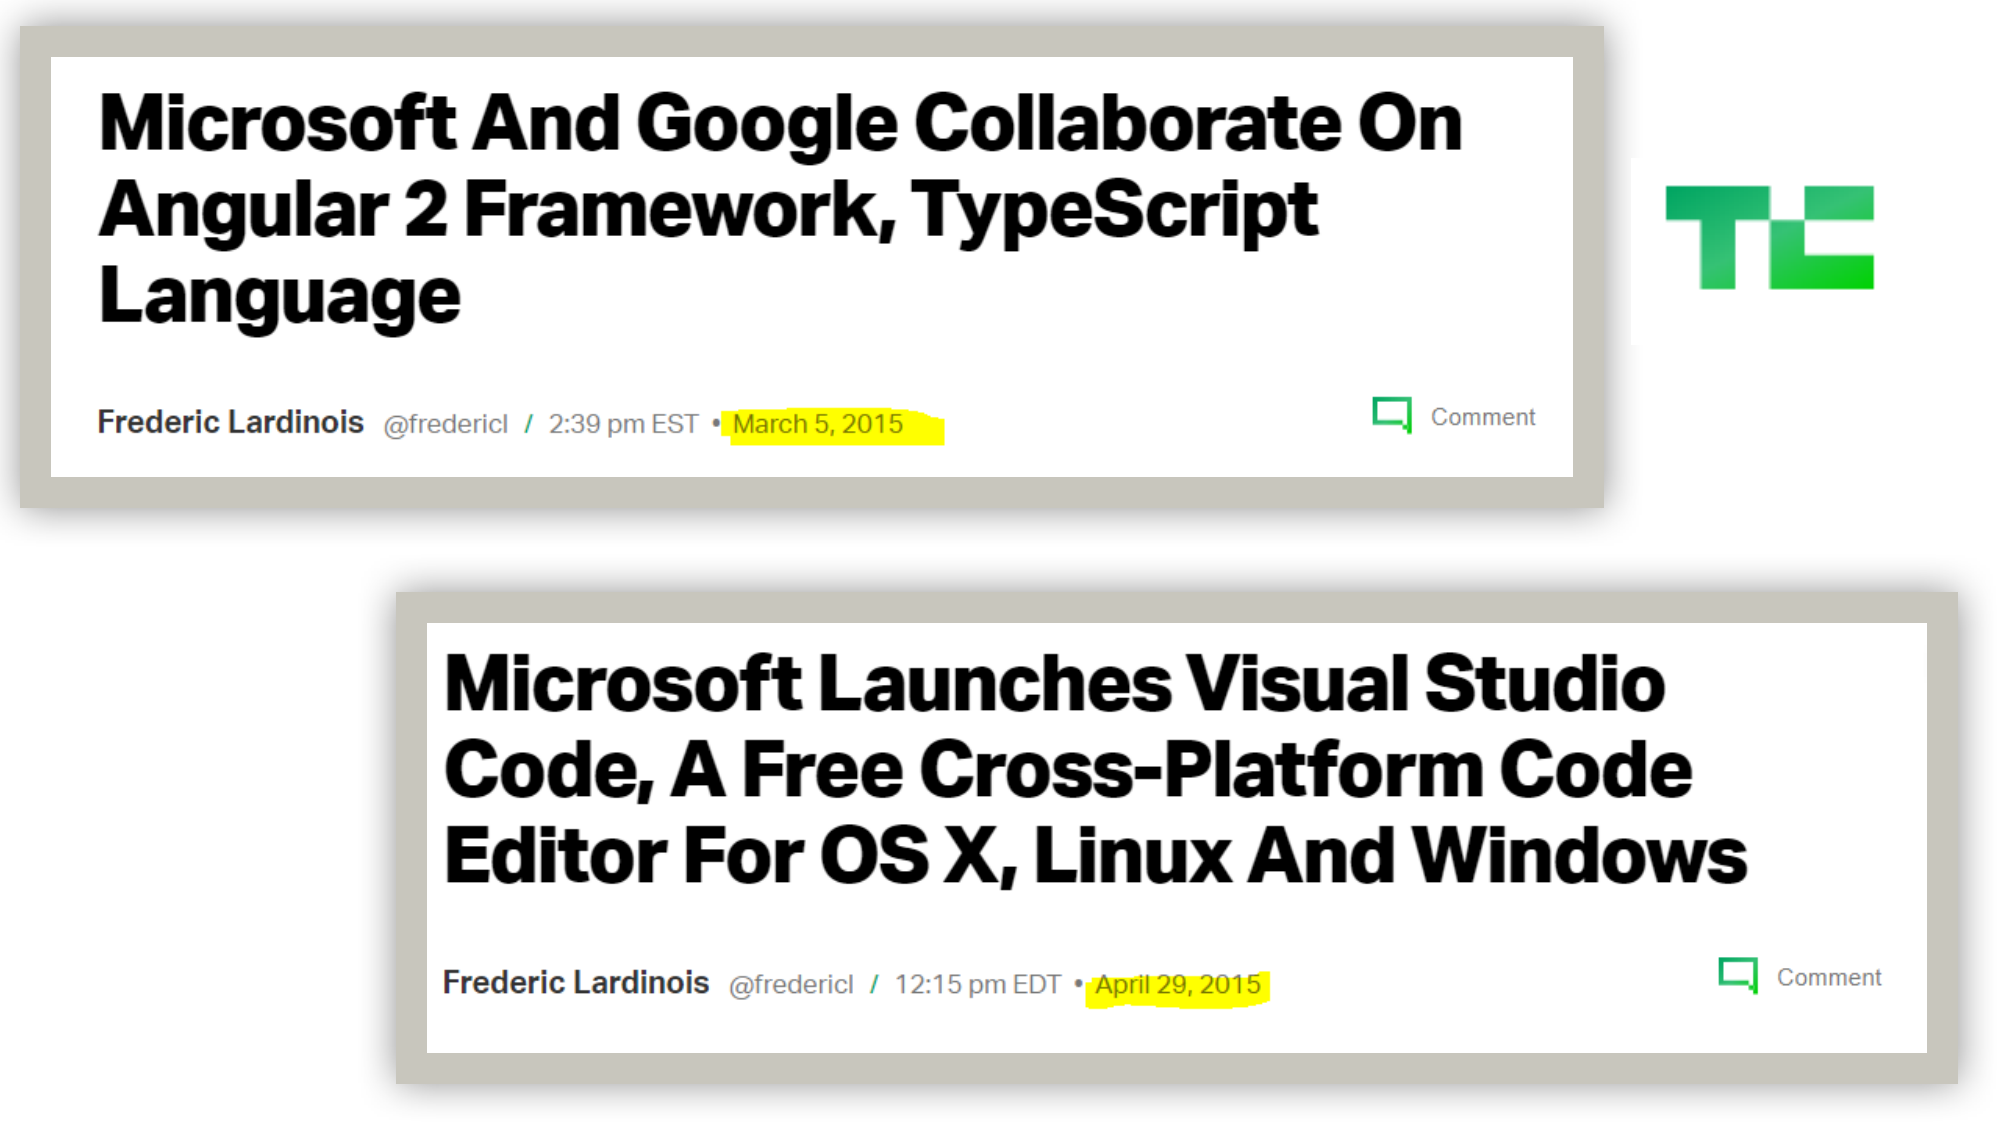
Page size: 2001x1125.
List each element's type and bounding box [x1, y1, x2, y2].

picture [1631, 158, 1927, 345]
picture [426, 623, 1927, 1053]
picture [50, 56, 1573, 478]
